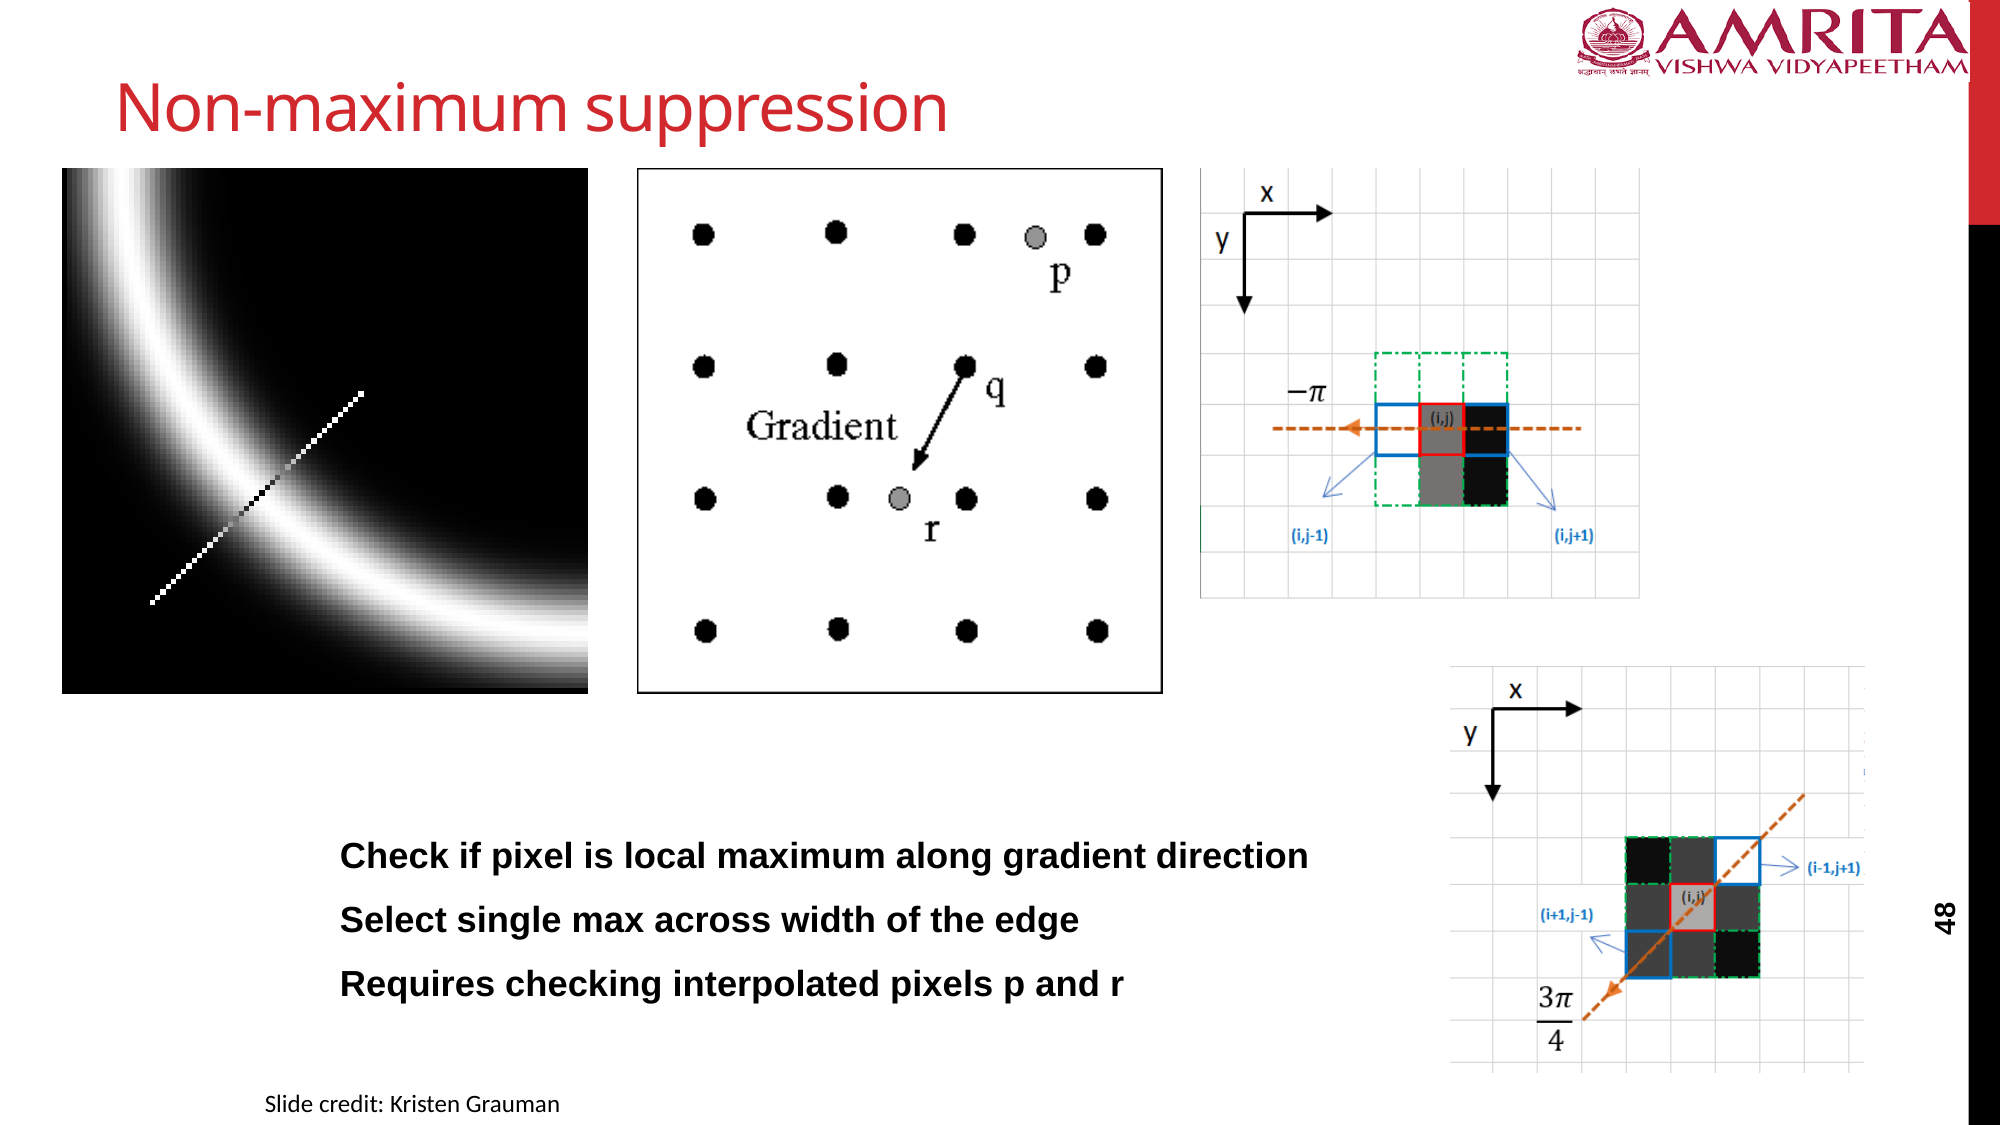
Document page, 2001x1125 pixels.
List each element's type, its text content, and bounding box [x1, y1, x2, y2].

text_box Slide credit: Kristen Grauman [249, 1079, 600, 1125]
picture [636, 168, 1163, 695]
picture [1449, 665, 1865, 1074]
picture [1575, 2, 1970, 82]
title Non-maximum suppression [99, 25, 1898, 185]
list Check if pixel is local maximum along gradient direction Select single max across width of the edge Requires checking interpolated pixels p and r [324, 825, 1448, 1013]
picture [61, 168, 588, 695]
slide_number 48 [1903, 887, 1984, 1104]
picture [1199, 168, 1642, 601]
